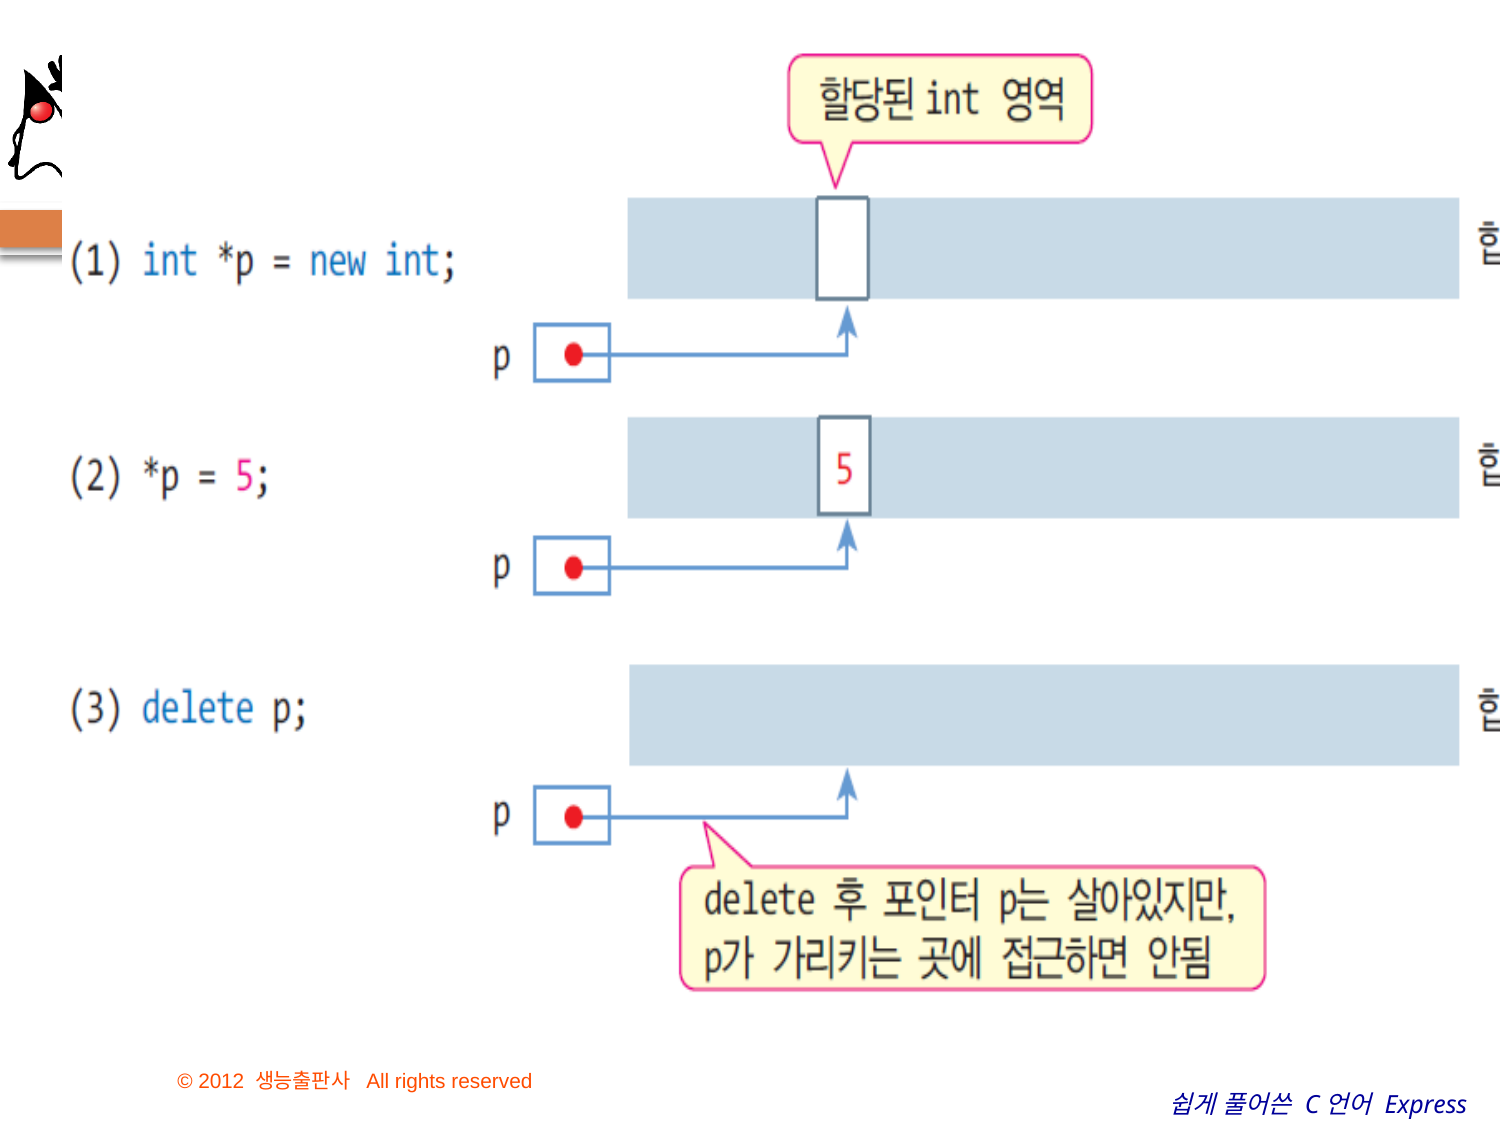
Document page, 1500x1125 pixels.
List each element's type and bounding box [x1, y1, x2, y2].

picture [8, 37, 1500, 1019]
